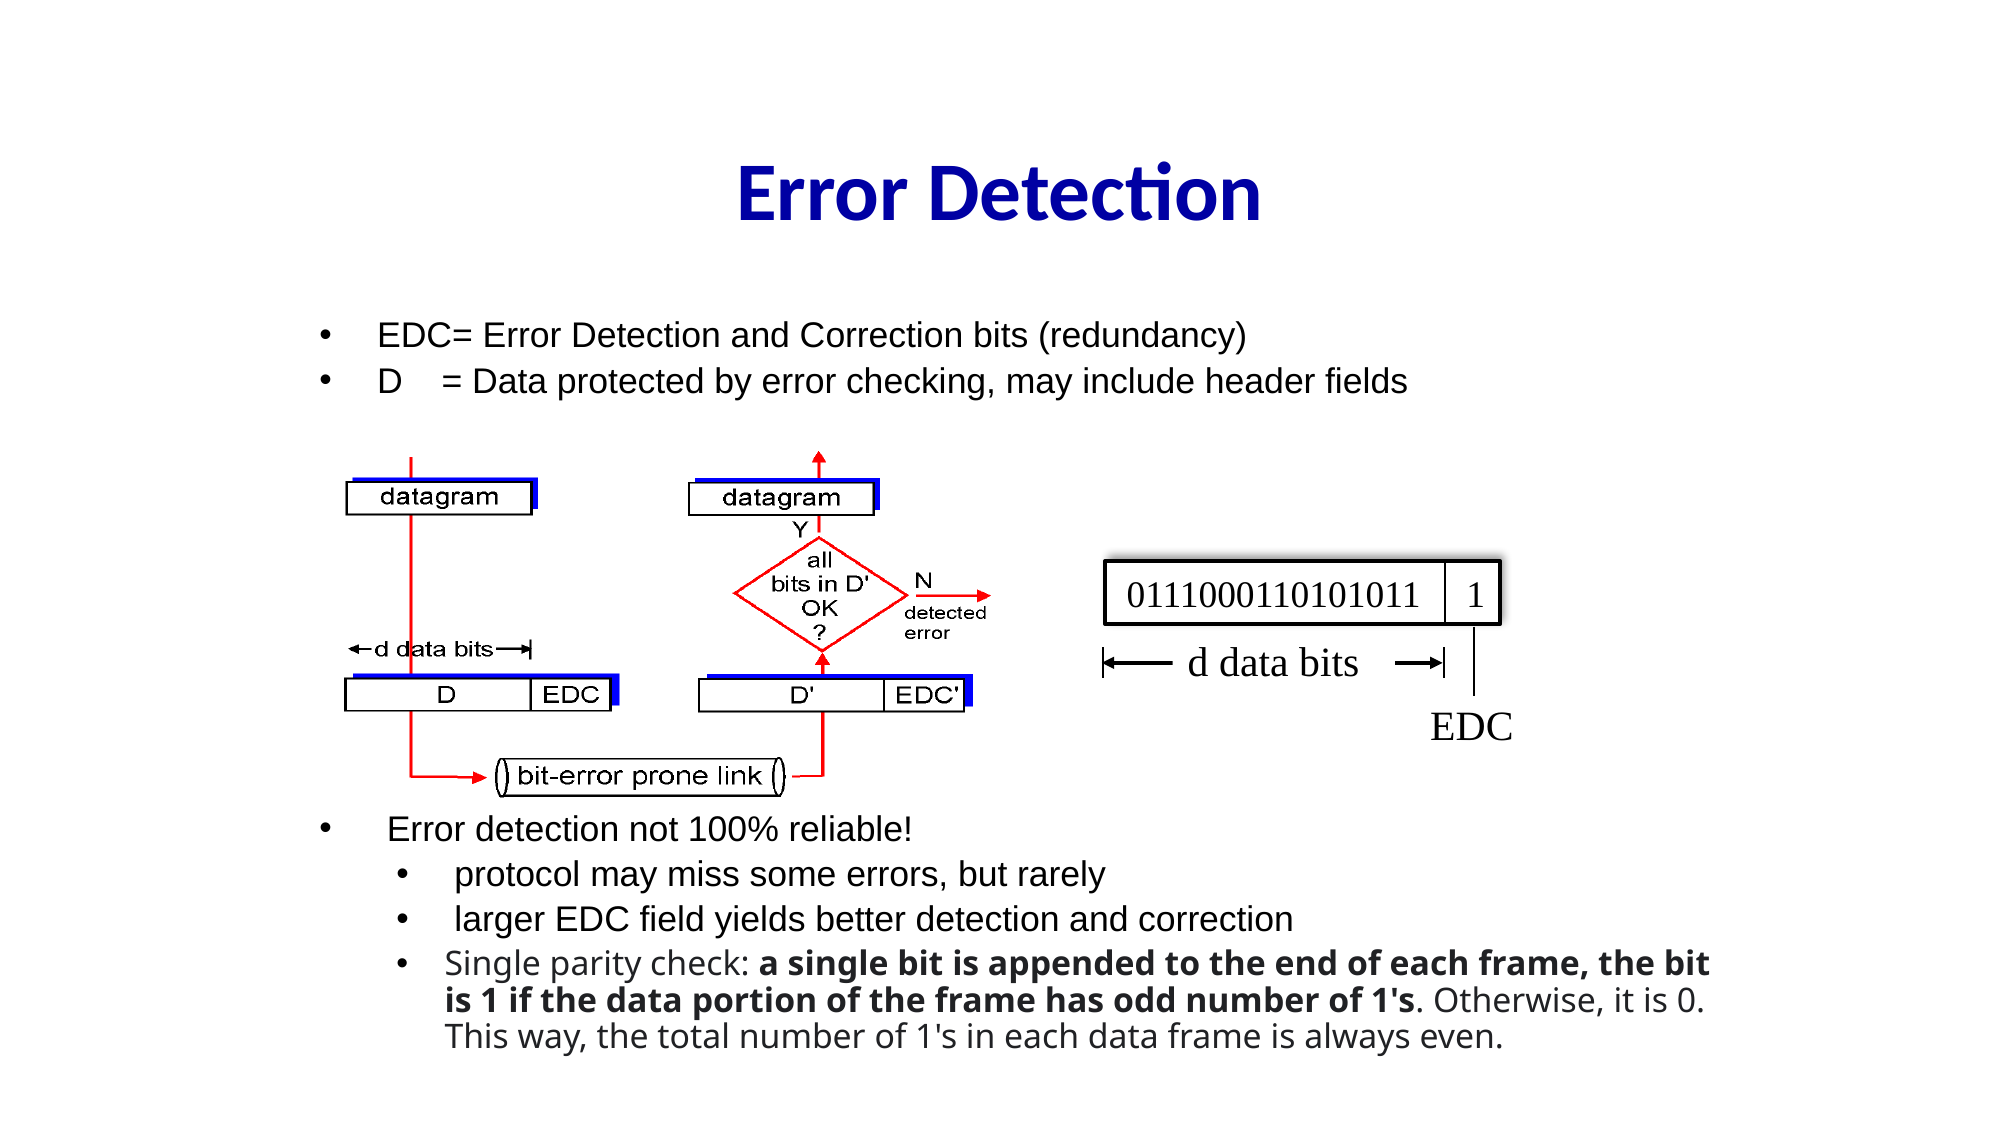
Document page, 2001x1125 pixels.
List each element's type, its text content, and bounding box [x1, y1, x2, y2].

title Error Detection [362, 99, 1638, 288]
picture [344, 450, 991, 805]
text_box d data bits [1172, 636, 1395, 662]
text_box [1415, 562, 1638, 756]
text_box 0111000110101011 [1111, 562, 1415, 623]
text_box [1105, 561, 1444, 624]
list EDC= Error Detection and Correction bits (redundancy) D = Data protected by error checking, may include header fields Error detection not 100% reliable! protocol may miss some errors, but rarely larger EDC field yields better detection and correction Single parity check: a single bit is appended to the end of each frame, the bit is 1 if the data portion of the frame has odd number of 1's. Otherwise, it is 0. This way, the total number of 1's in each data frame is always even. [304, 309, 1746, 1064]
text_box d data bits [1172, 663, 1395, 692]
